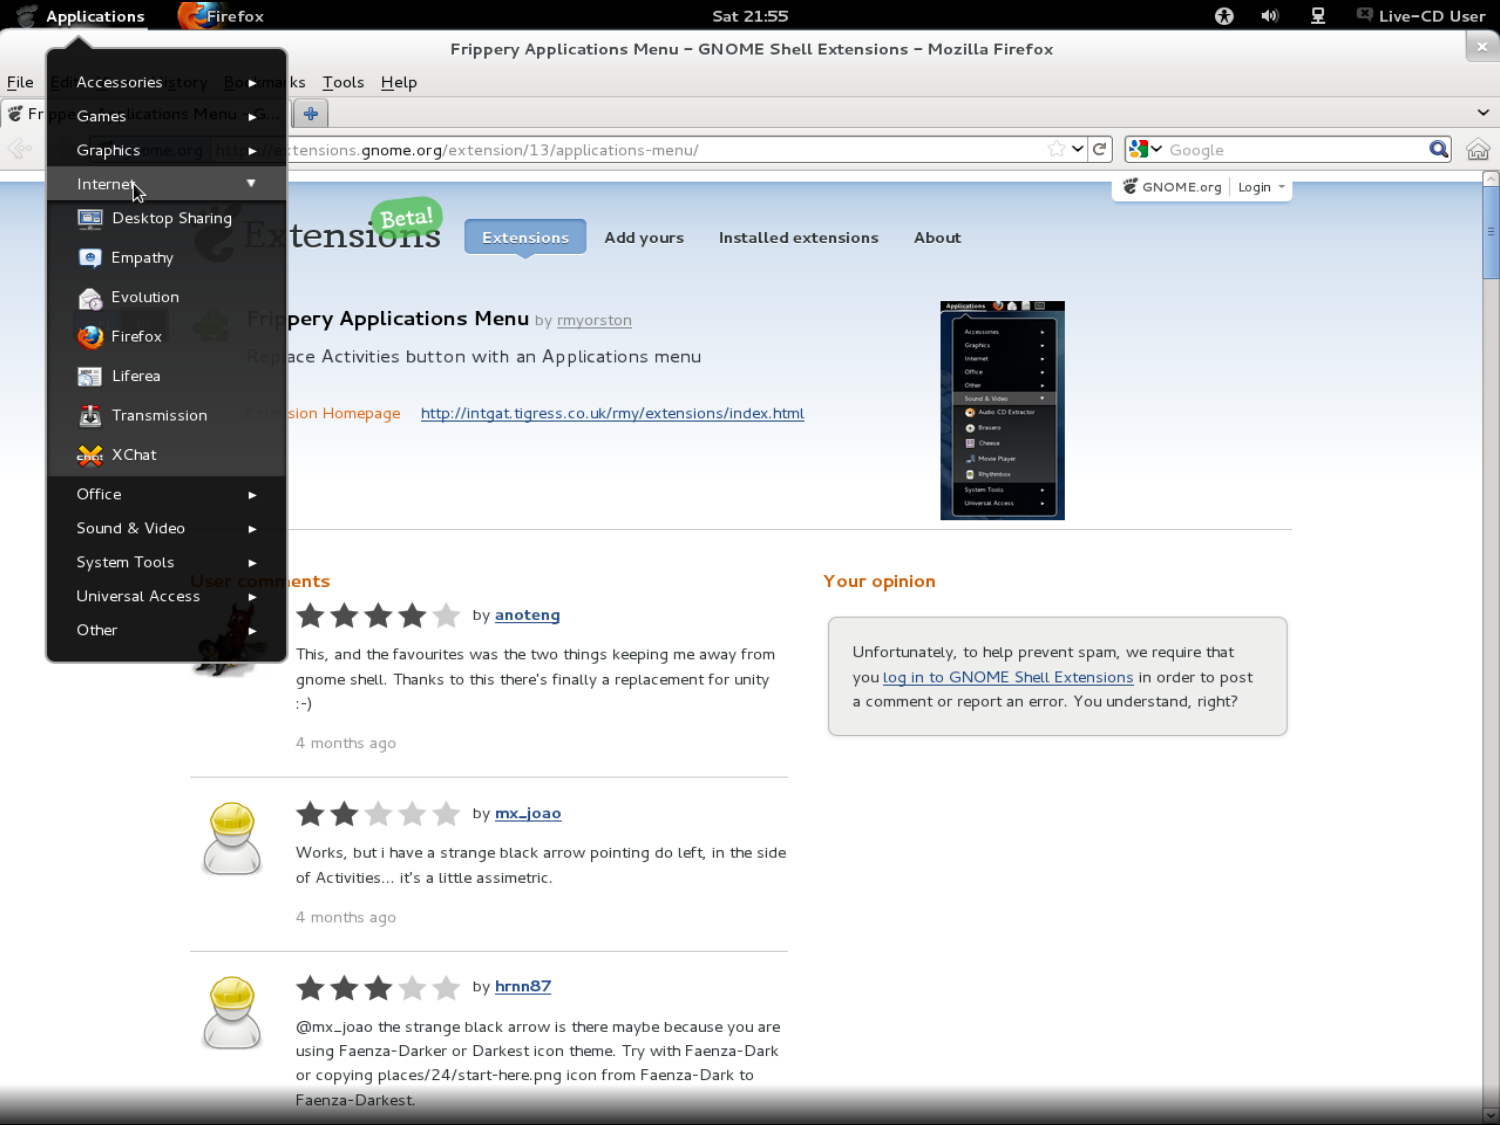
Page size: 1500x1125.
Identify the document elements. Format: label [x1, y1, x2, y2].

text_box [0, 2, 1500, 1124]
